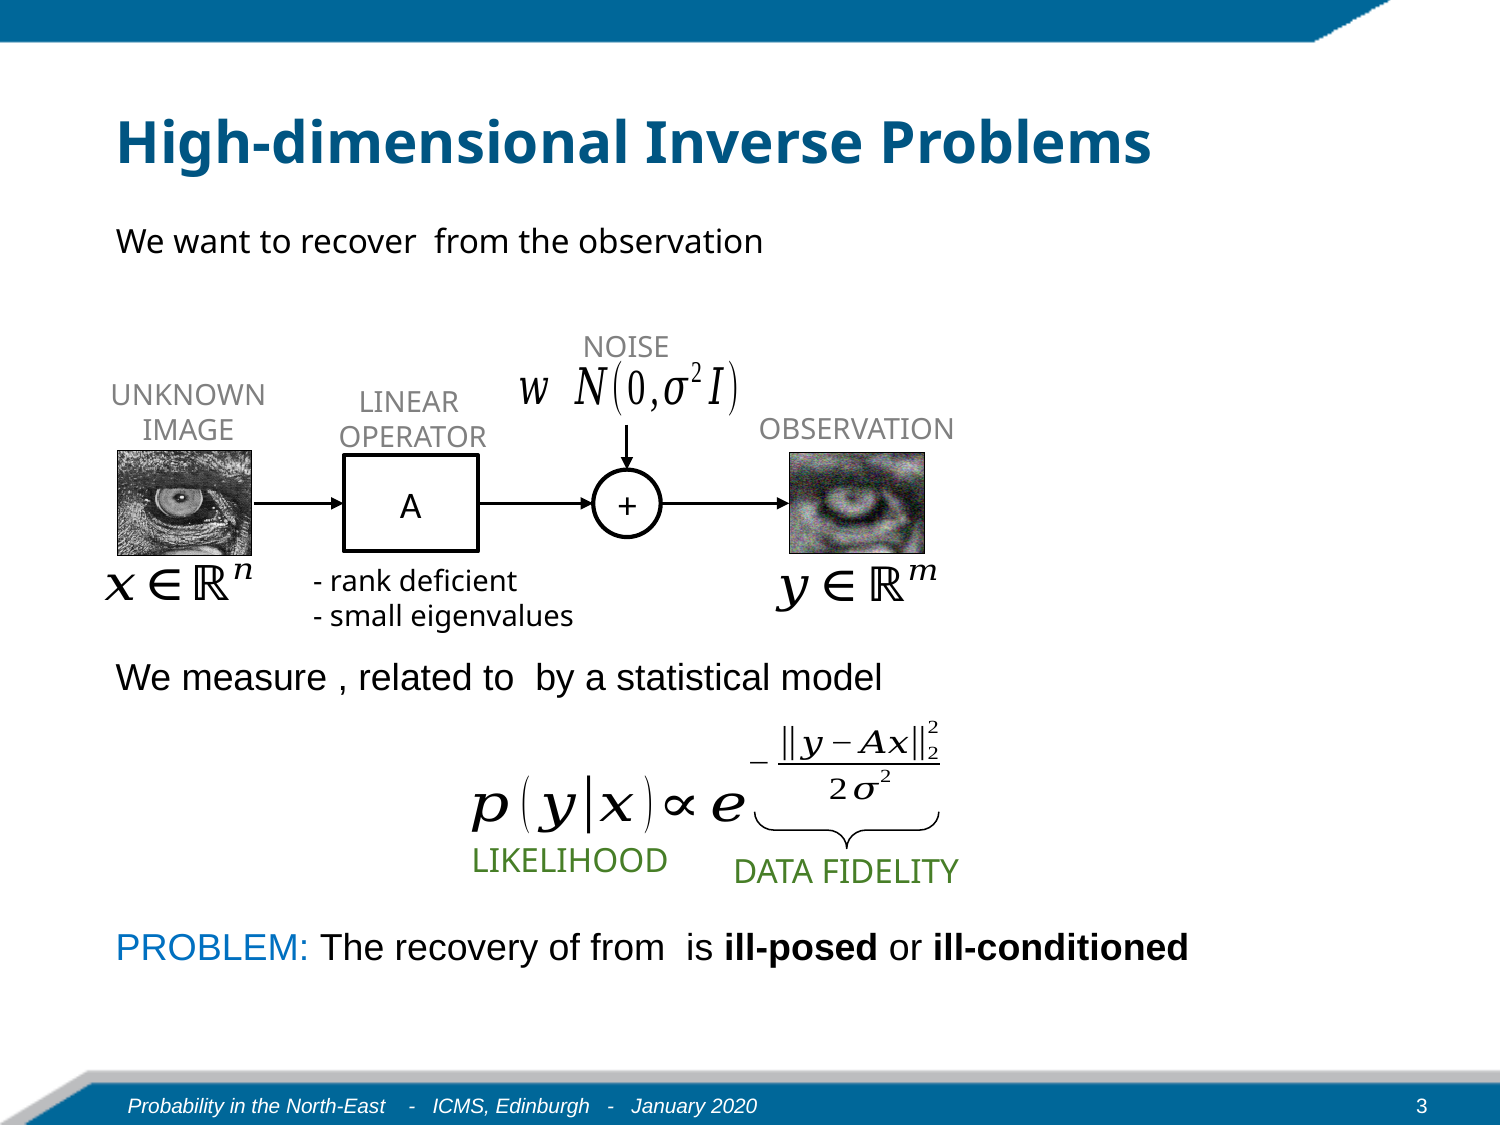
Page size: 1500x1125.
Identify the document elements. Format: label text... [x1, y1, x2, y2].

slide_number 3 [1401, 1075, 1500, 1125]
text_box DATA FIDELITY [712, 843, 981, 898]
text_box LIKELIHOOD [451, 831, 690, 887]
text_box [100, 320, 956, 641]
picture [0, 0, 1500, 1125]
title High-dimensional Inverse Problems [100, 97, 1400, 286]
text_box [753, 811, 940, 843]
